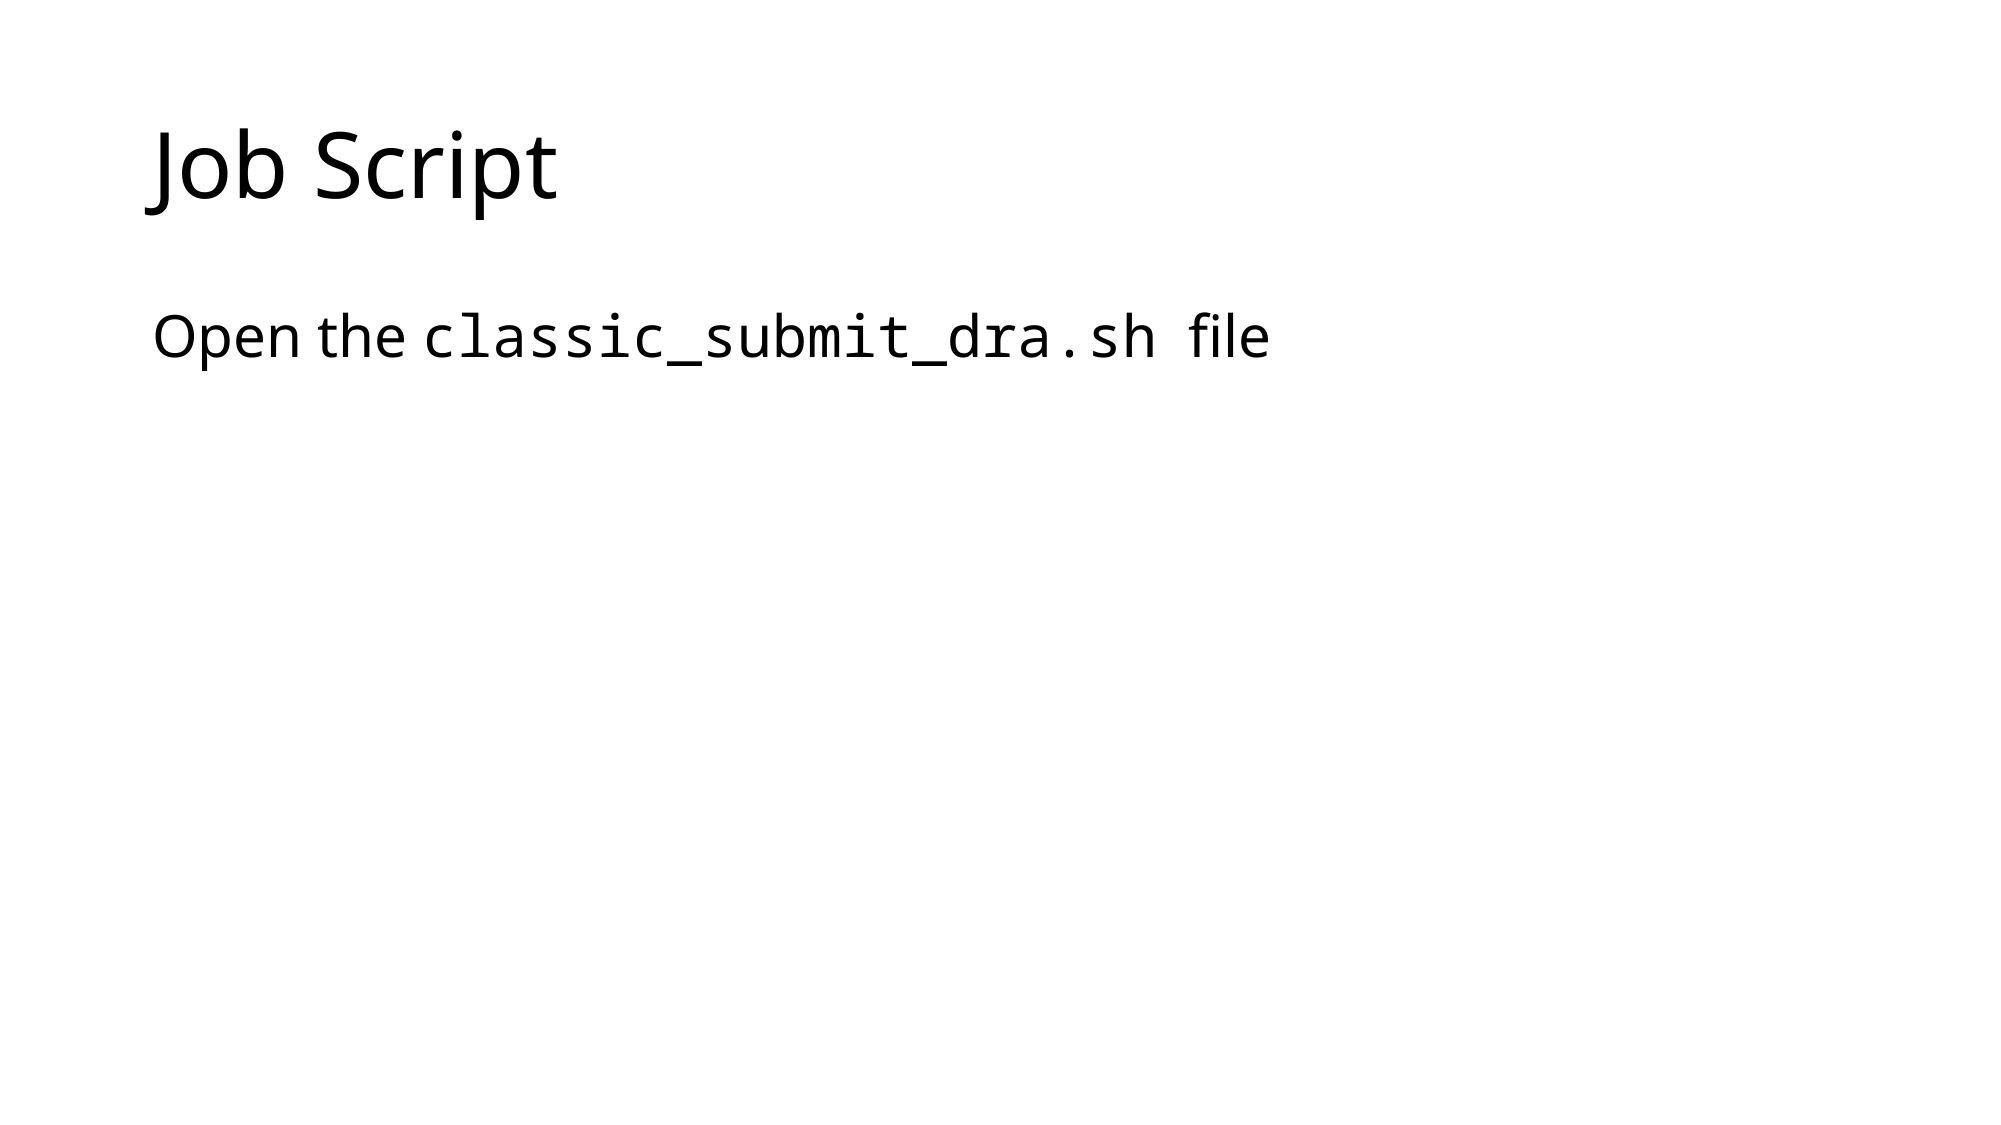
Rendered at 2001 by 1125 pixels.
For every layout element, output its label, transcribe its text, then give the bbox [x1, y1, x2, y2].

title Job Script [137, 59, 1863, 278]
list Open the classic_submit_dra.sh file [137, 299, 1863, 1014]
